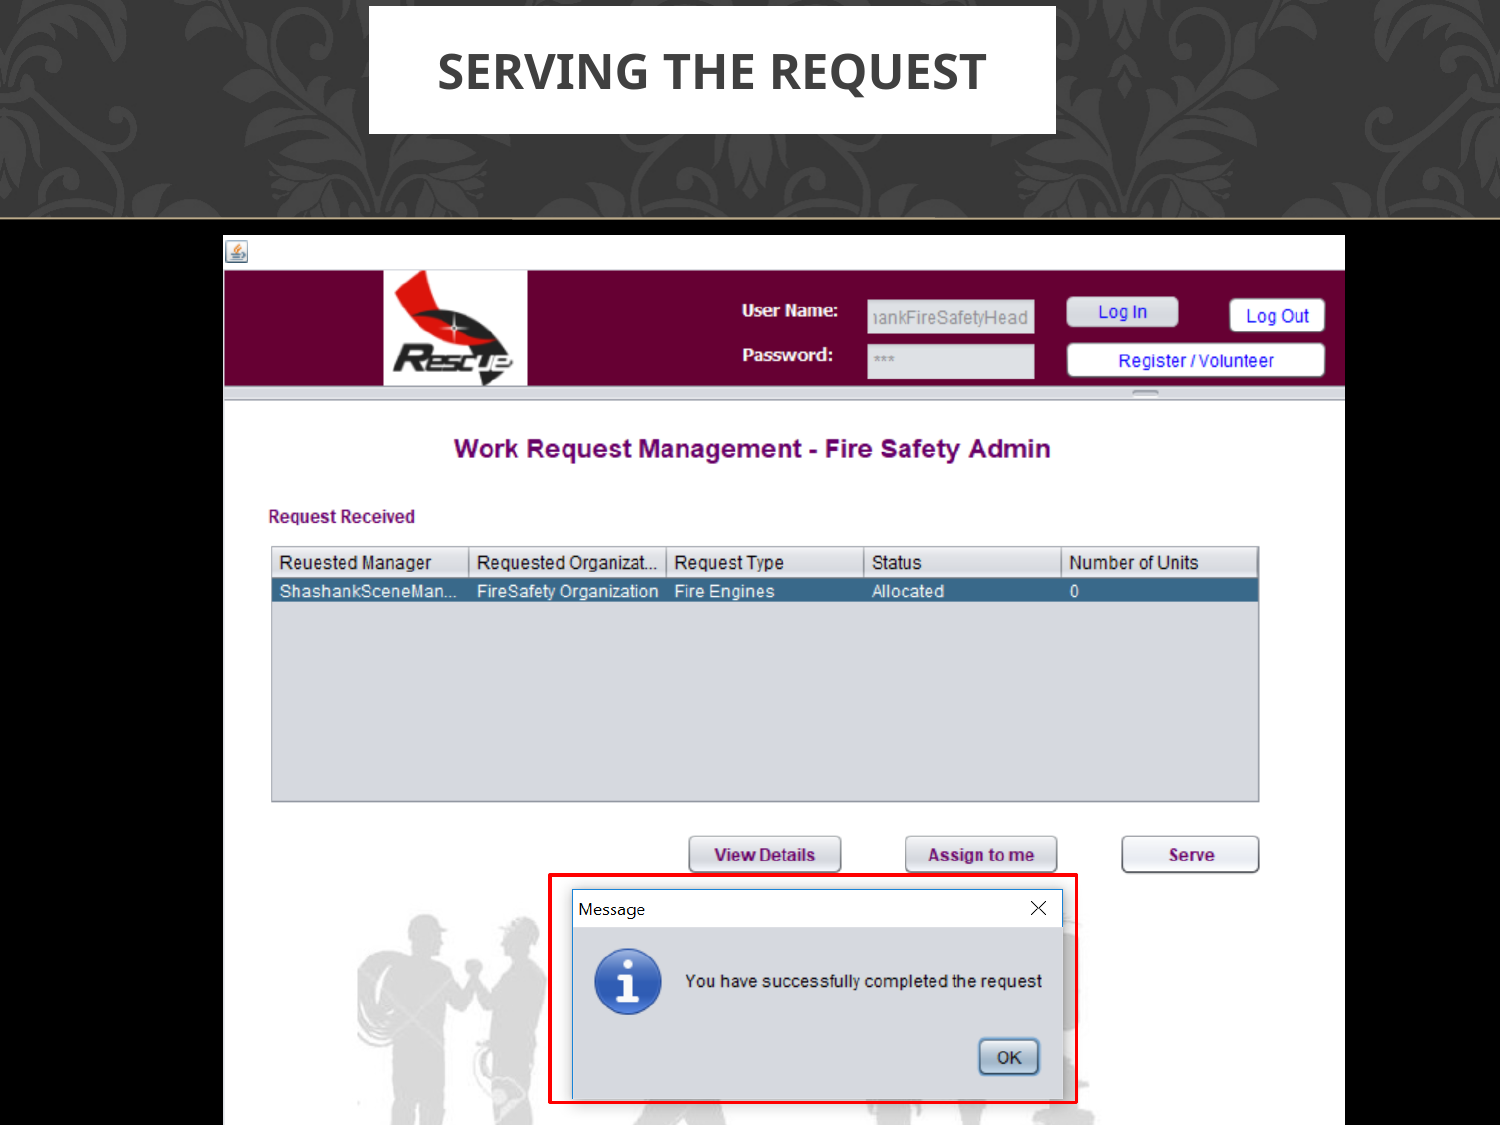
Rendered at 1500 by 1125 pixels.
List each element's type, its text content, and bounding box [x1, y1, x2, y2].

title SERVING THE REQUEST [369, 6, 1056, 134]
picture [222, 234, 1345, 1125]
